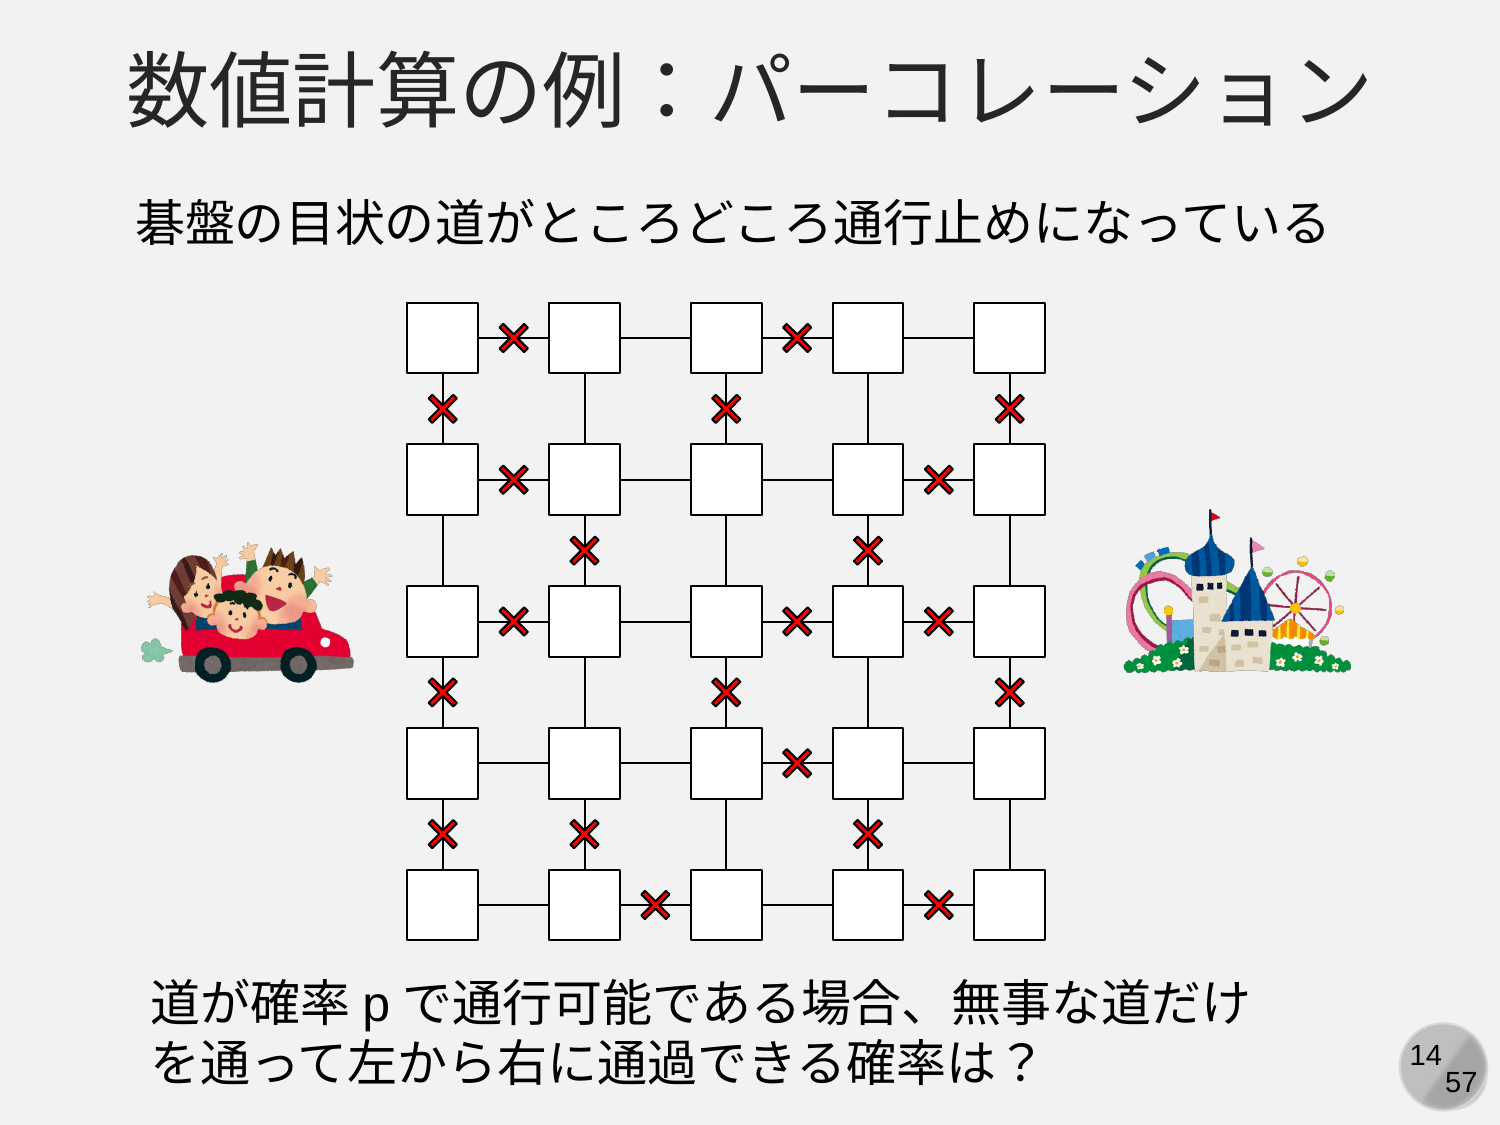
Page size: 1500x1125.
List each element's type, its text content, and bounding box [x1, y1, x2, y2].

text_box 道が確率pで通行可能である場合、無事な道だけを通って左から右に通過できる確率は？ [135, 964, 1294, 1099]
text_box 碁盤の目状の道がところどころ通行止めになっている [120, 184, 1346, 260]
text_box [135, 302, 1357, 941]
list 数値計算の例：パーコレーション [0, 31, 1500, 155]
